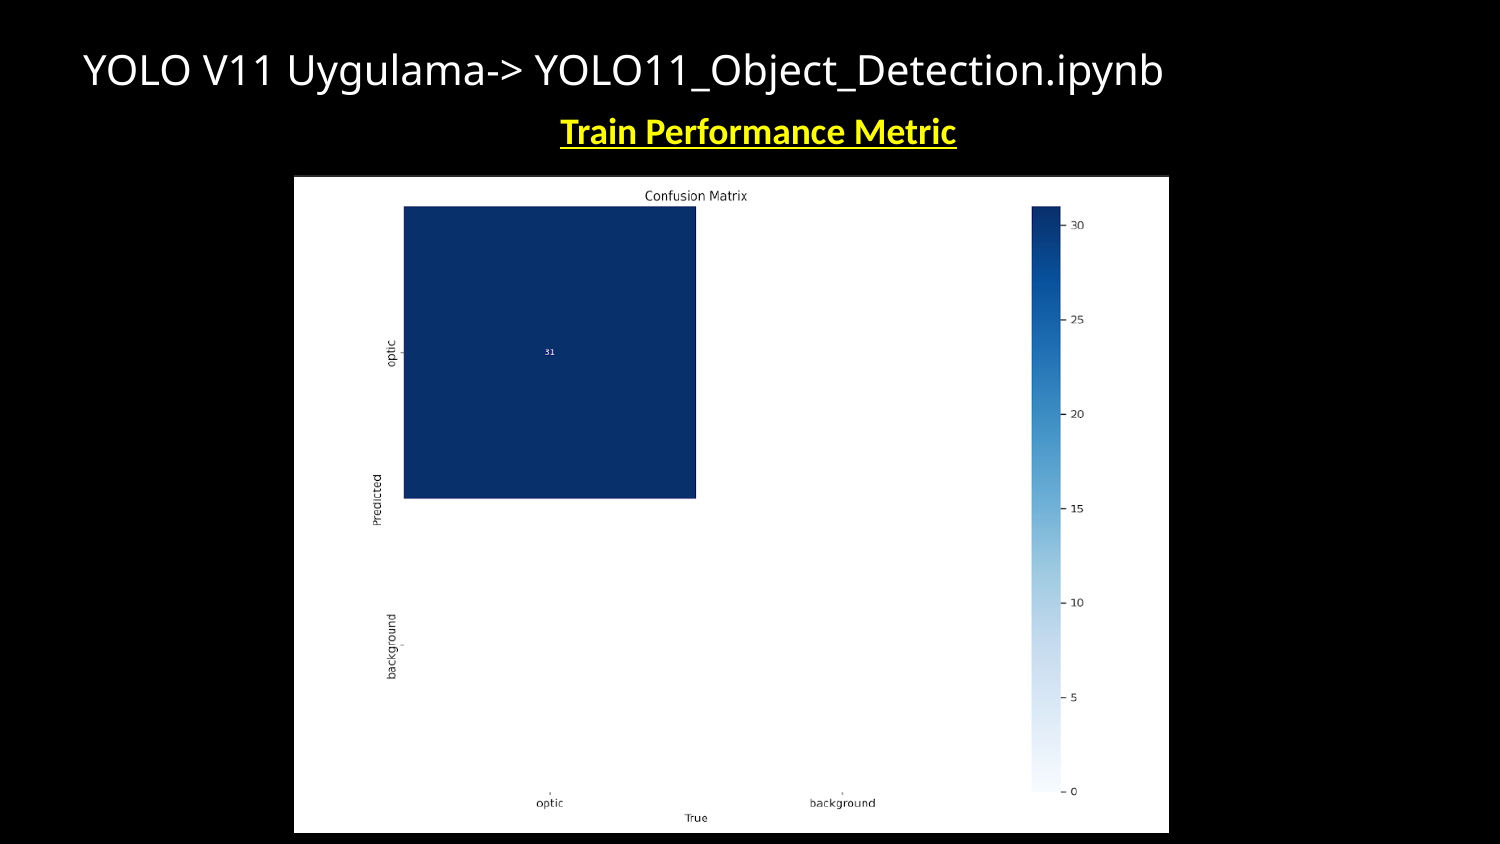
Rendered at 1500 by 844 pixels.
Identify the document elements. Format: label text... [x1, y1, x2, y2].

title YOLO V11 Uygulama-> YOLO11_Object_Detection.ipynb [68, 0, 1395, 144]
picture [294, 175, 1169, 833]
text_box Train Performance Metric [32, 99, 1485, 833]
